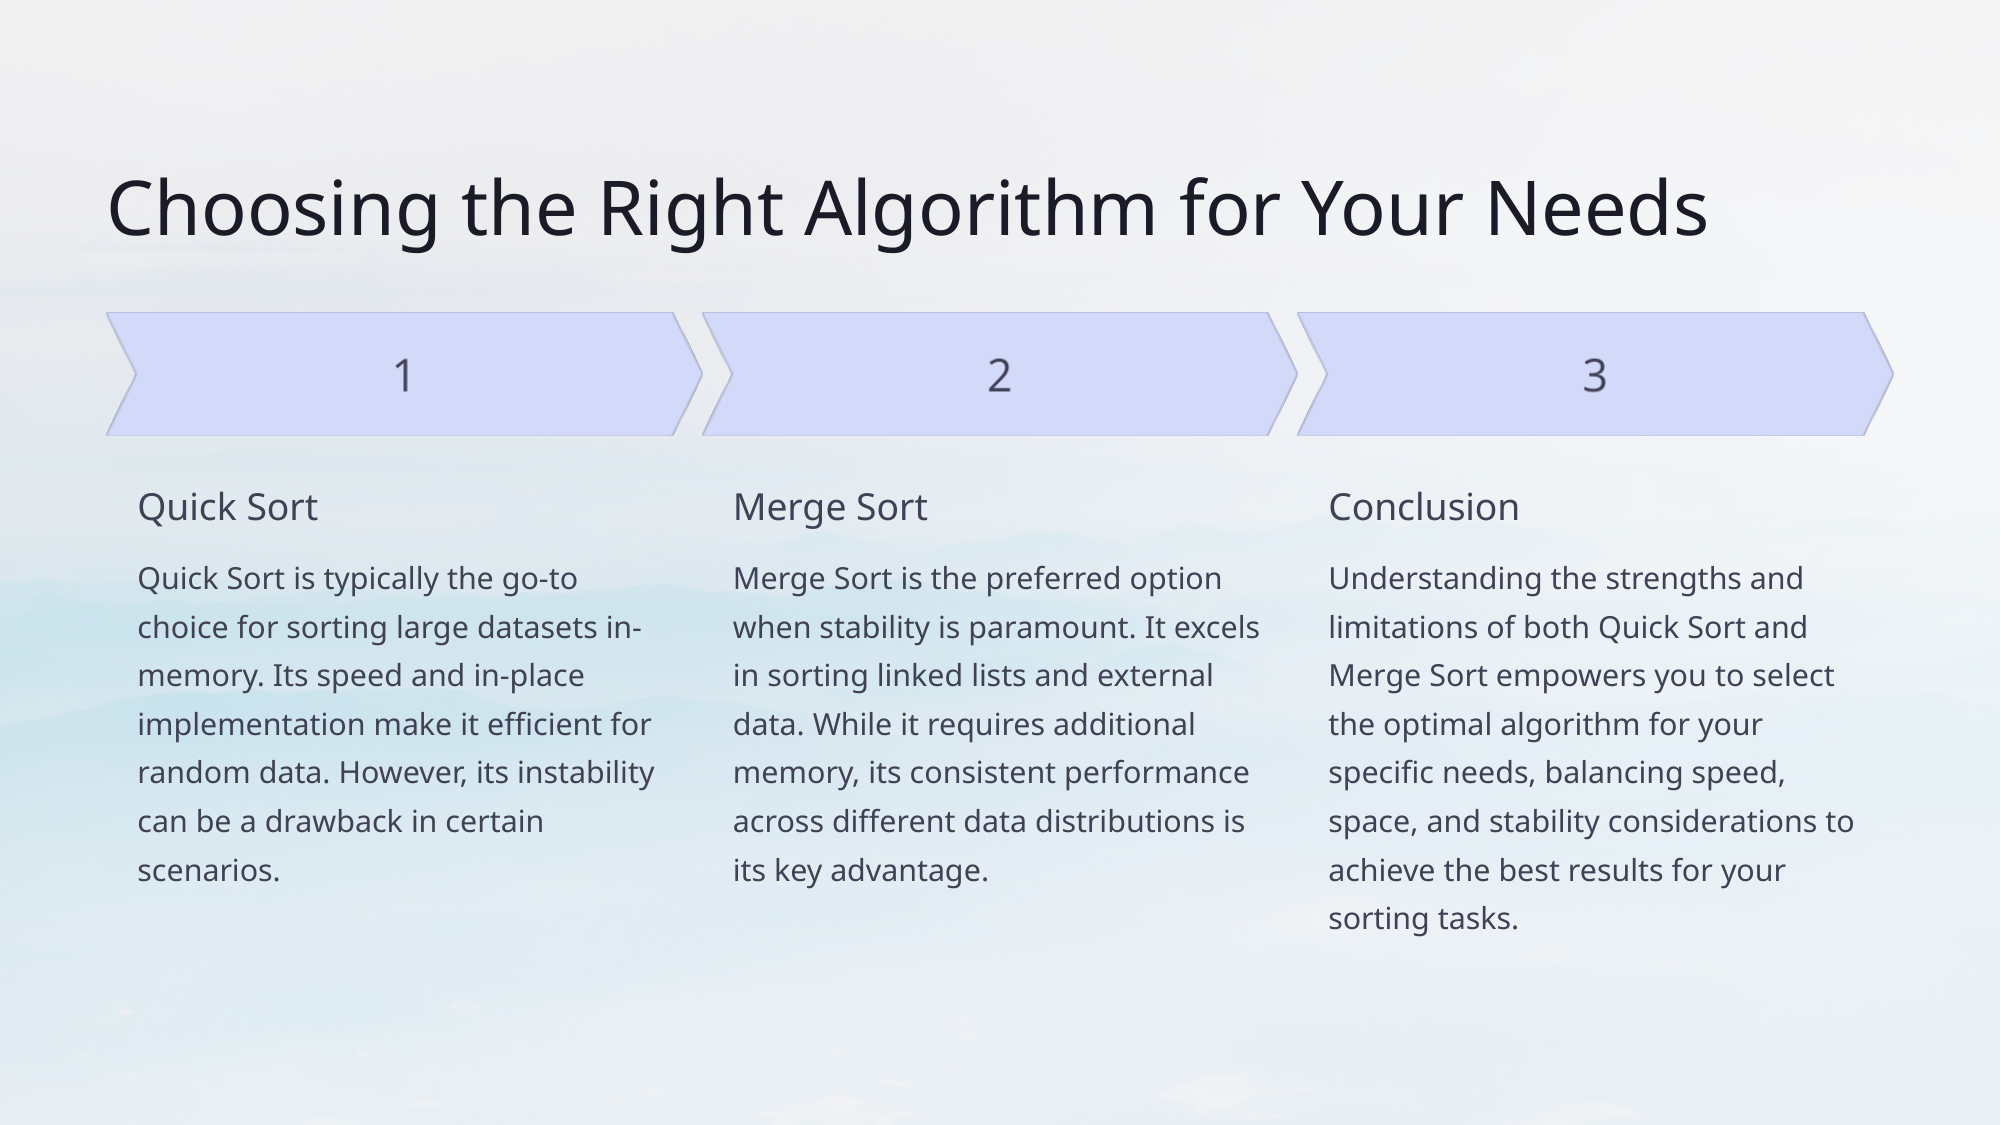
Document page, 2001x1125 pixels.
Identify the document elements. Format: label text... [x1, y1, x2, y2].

text_box Merge Sort is the preferred option when stability is paramount. It excels in sorting linked lists and external data. While it requires additional memory, its consistent performance across different data distributions is its key advantage. [732, 546, 1268, 890]
text_box Merge Sort [732, 480, 1115, 529]
text_box Conclusion [1328, 480, 1711, 529]
picture [106, 312, 1894, 436]
text_box Understanding the strengths and limitations of both Quick Sort and Merge Sort empowers you to select the optimal algorithm for your specific needs, balancing speed, space, and stability considerations to achieve the best results for your sorting tasks. [1328, 547, 1863, 938]
text_box Choosing the Right Algorithm for Your Needs [106, 156, 1722, 252]
text_box Quick Sort [137, 480, 520, 529]
text_box Quick Sort is typically the go-to choice for sorting large datasets in-memory. Its speed and in-place implementation make it efficient for random data. However, its instability can be a drawback in certain scenarios. [137, 546, 672, 890]
